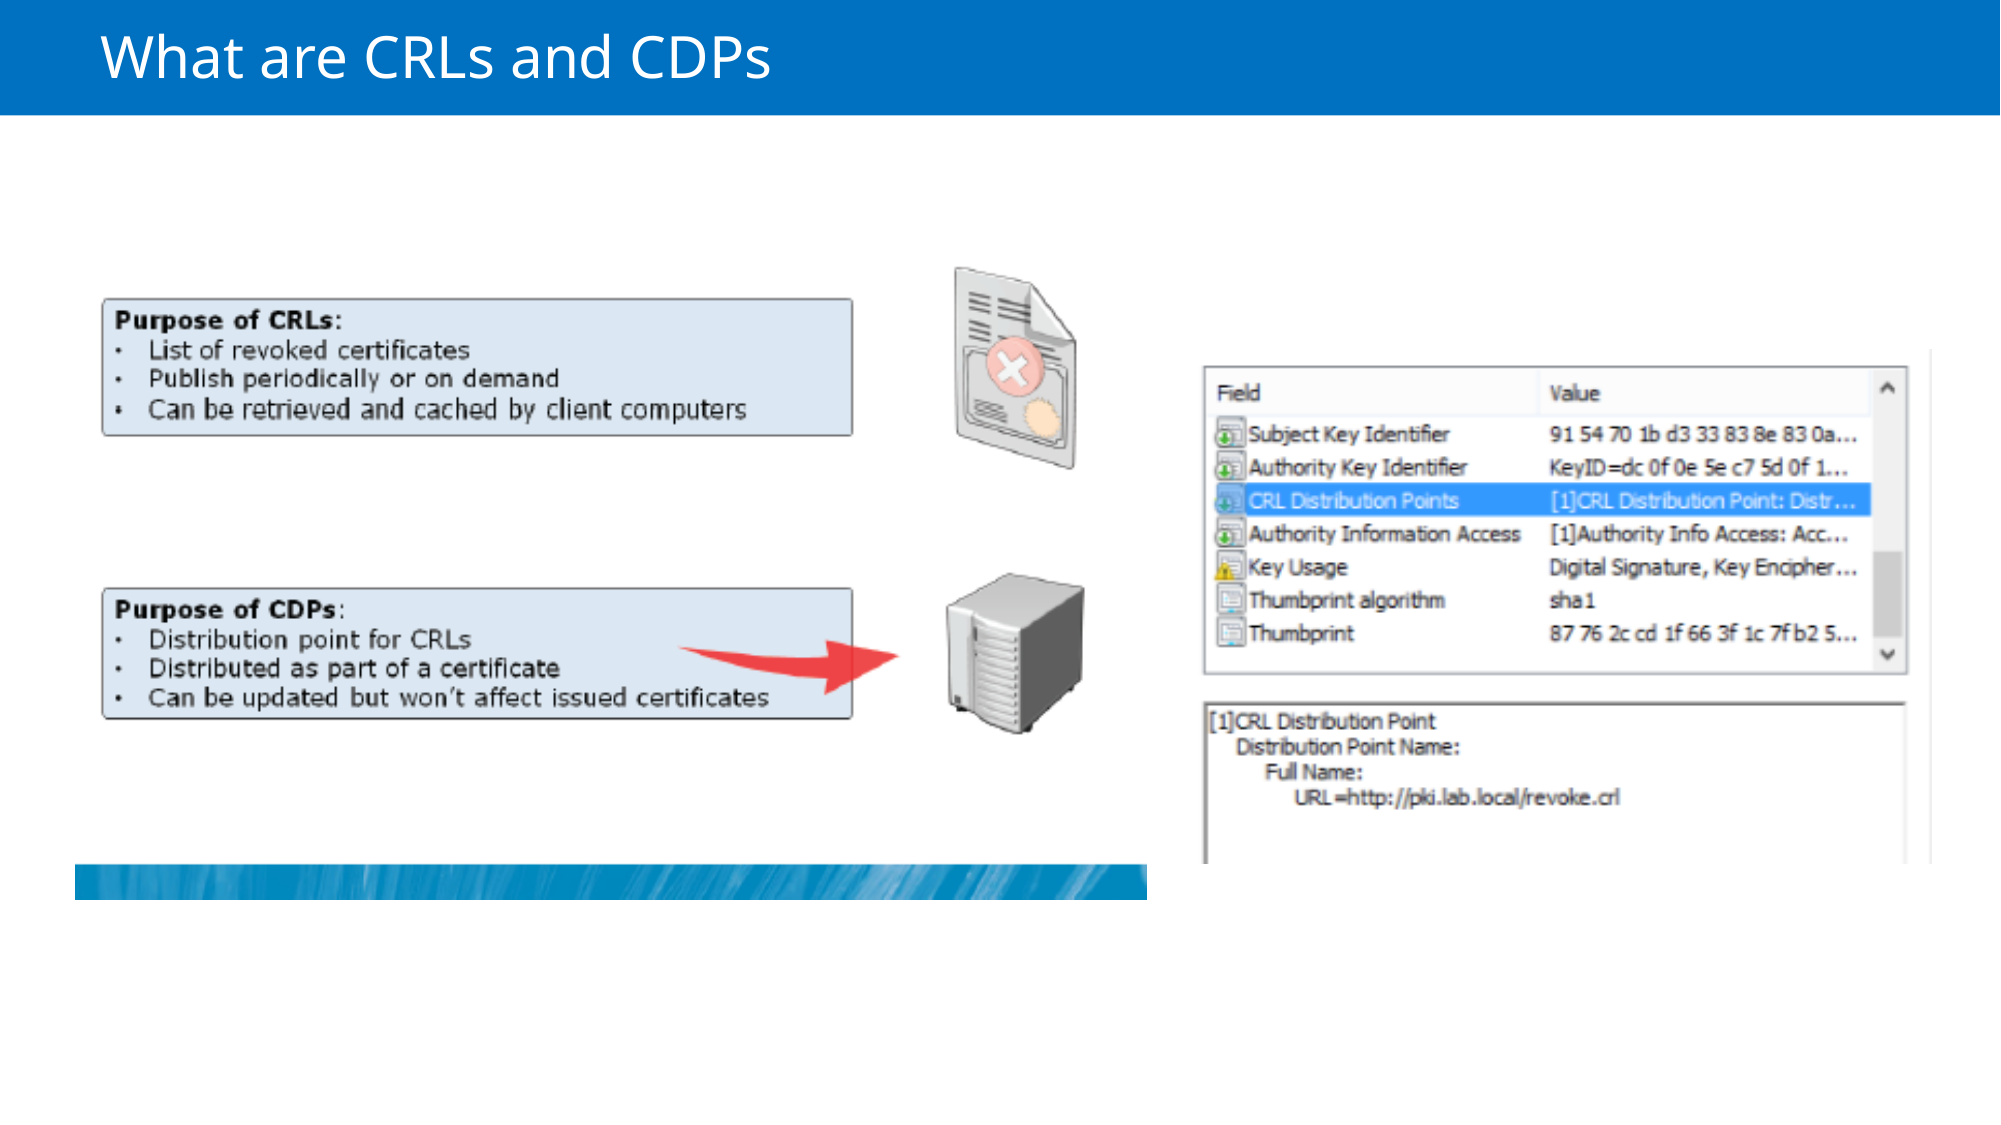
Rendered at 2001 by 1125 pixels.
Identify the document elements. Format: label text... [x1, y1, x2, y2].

title What are CRLs and CDPs [100, 0, 1802, 122]
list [74, 187, 1147, 901]
picture [1187, 349, 1933, 864]
